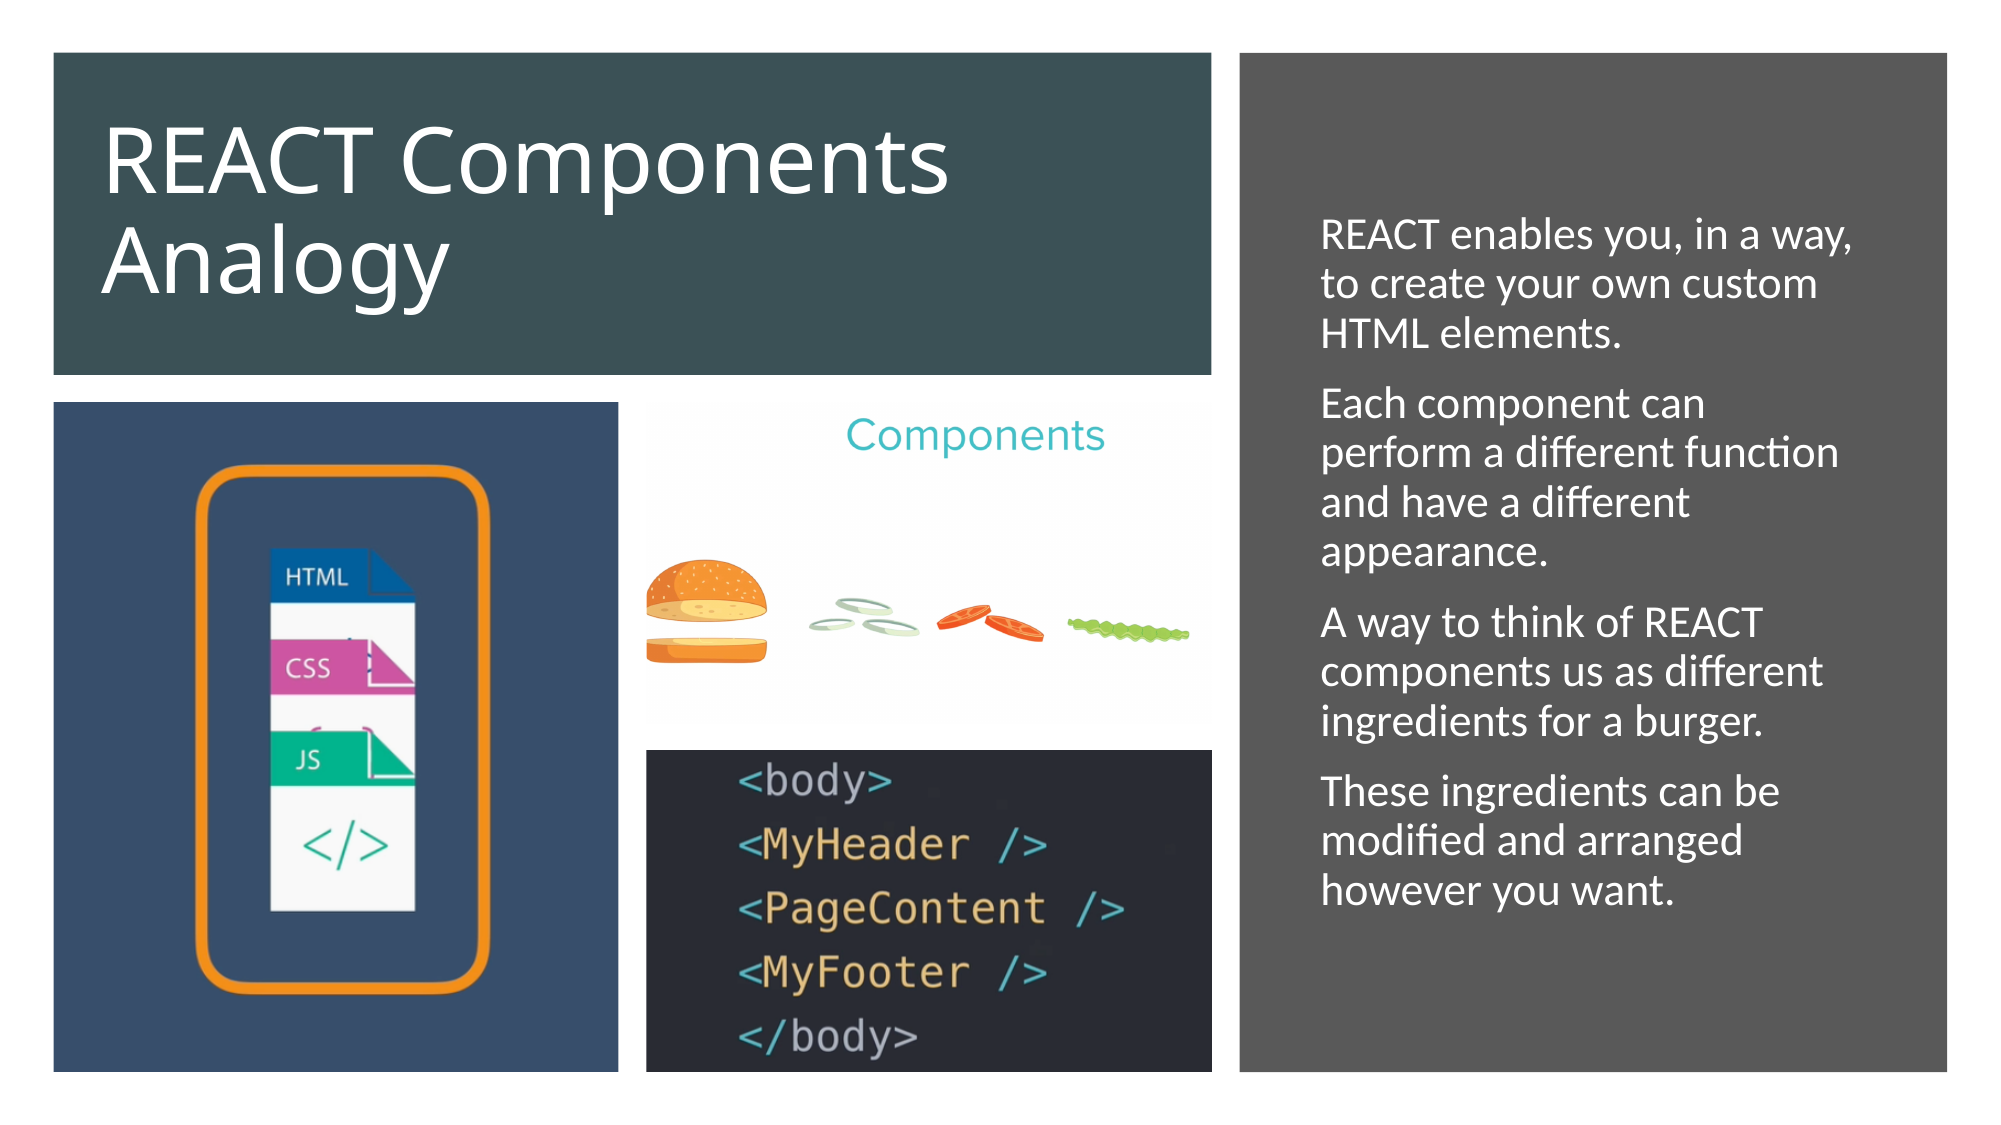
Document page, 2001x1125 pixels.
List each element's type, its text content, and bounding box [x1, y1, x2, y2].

picture [646, 402, 1212, 724]
title REACT Components Analogy [85, 80, 1168, 348]
picture [53, 402, 619, 1072]
text_box [53, 52, 1212, 376]
picture [646, 749, 1212, 1072]
list REACT enables you, in a way, to create your own custom HTML elements. Each component can perform a different function and have a different appearance. A way to think of REACT components us as different ingredients for a burger. These ingredients can be modified and arranged however you want. [1305, 125, 1882, 1000]
text_box [1239, 52, 1948, 1073]
